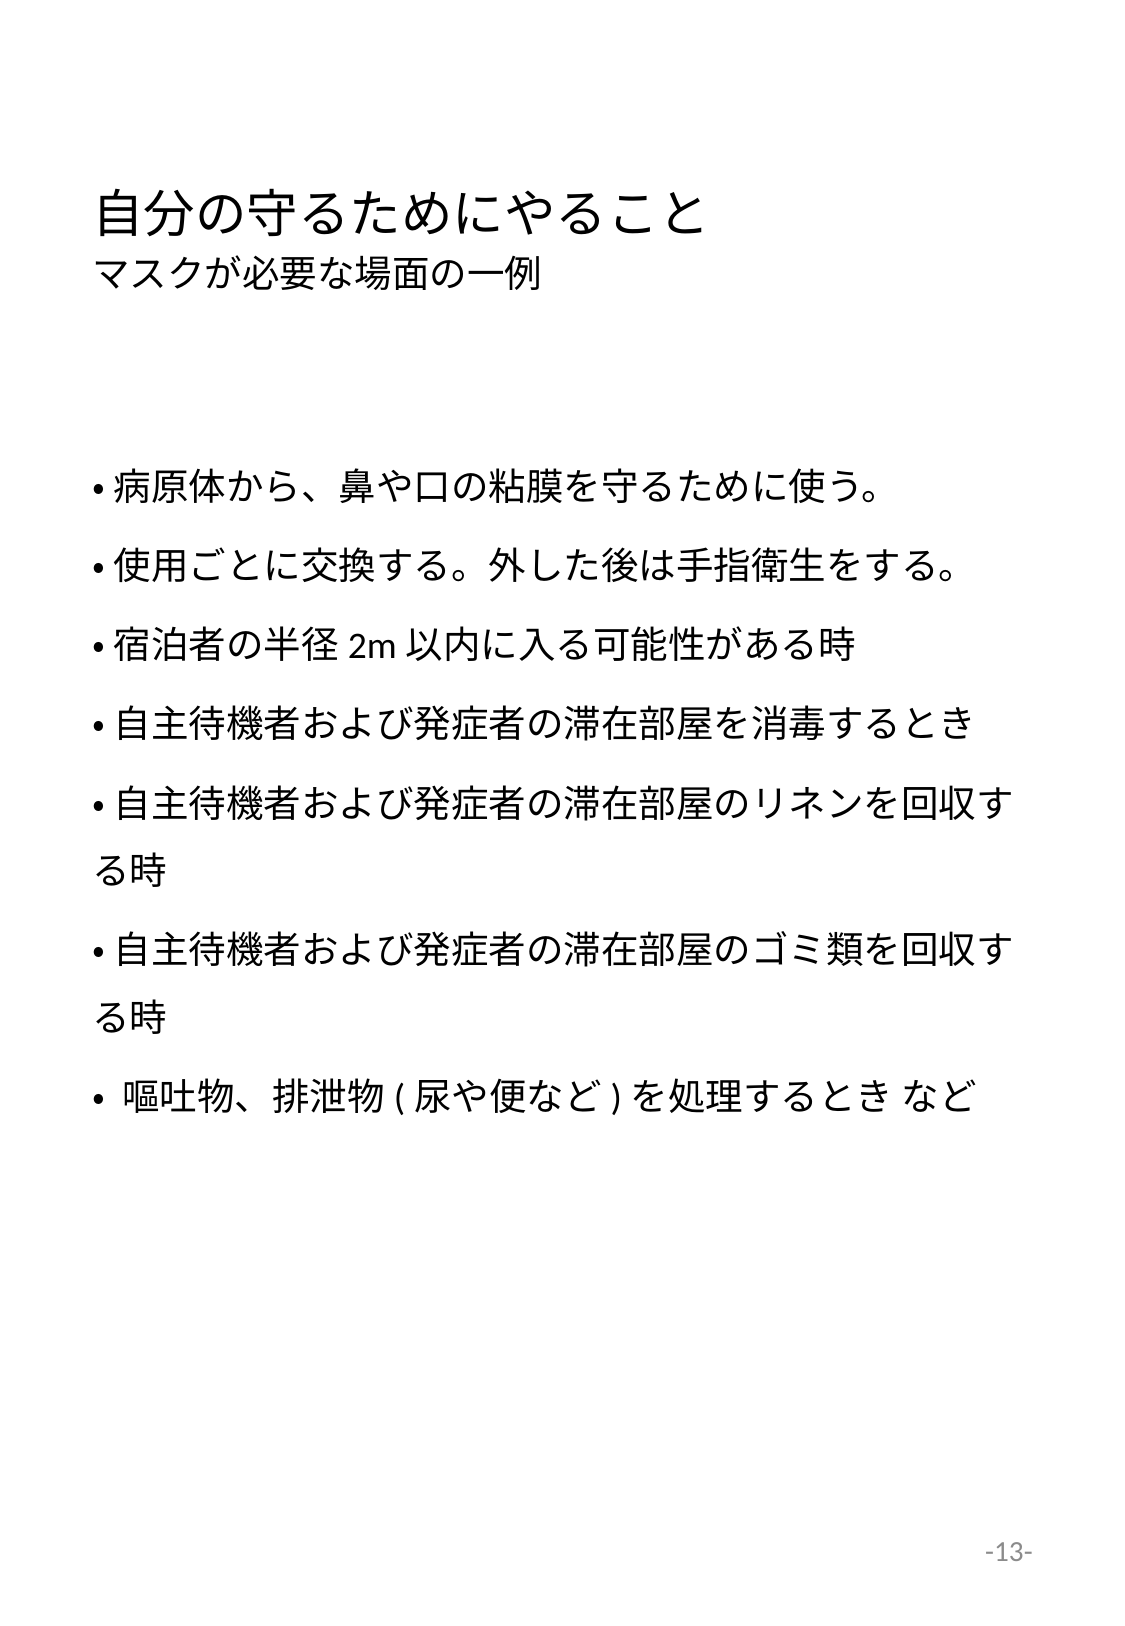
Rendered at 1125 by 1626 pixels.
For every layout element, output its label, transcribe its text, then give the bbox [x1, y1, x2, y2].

list •病原体から、鼻や口の粘膜を守るために使う。 •使用ごとに交換する。外した後は手指衛生をする。 •宿泊者の半径2m以内に入る可能性がある時 •自主待機者および発症者の滞在部屋を消毒するとき •自主待機者および発症者の滞在部屋のリネンを回収する時 •自主待機者および発症者の滞在部屋のゴミ類を回収する時 • 嘔吐物、排泄物(尿や便など)を処理するとき など [77, 432, 1048, 1464]
title 自分の守るためにやること マスクが必要な場面の一例 [77, 86, 1048, 401]
slide_number -13- [794, 1506, 1048, 1593]
